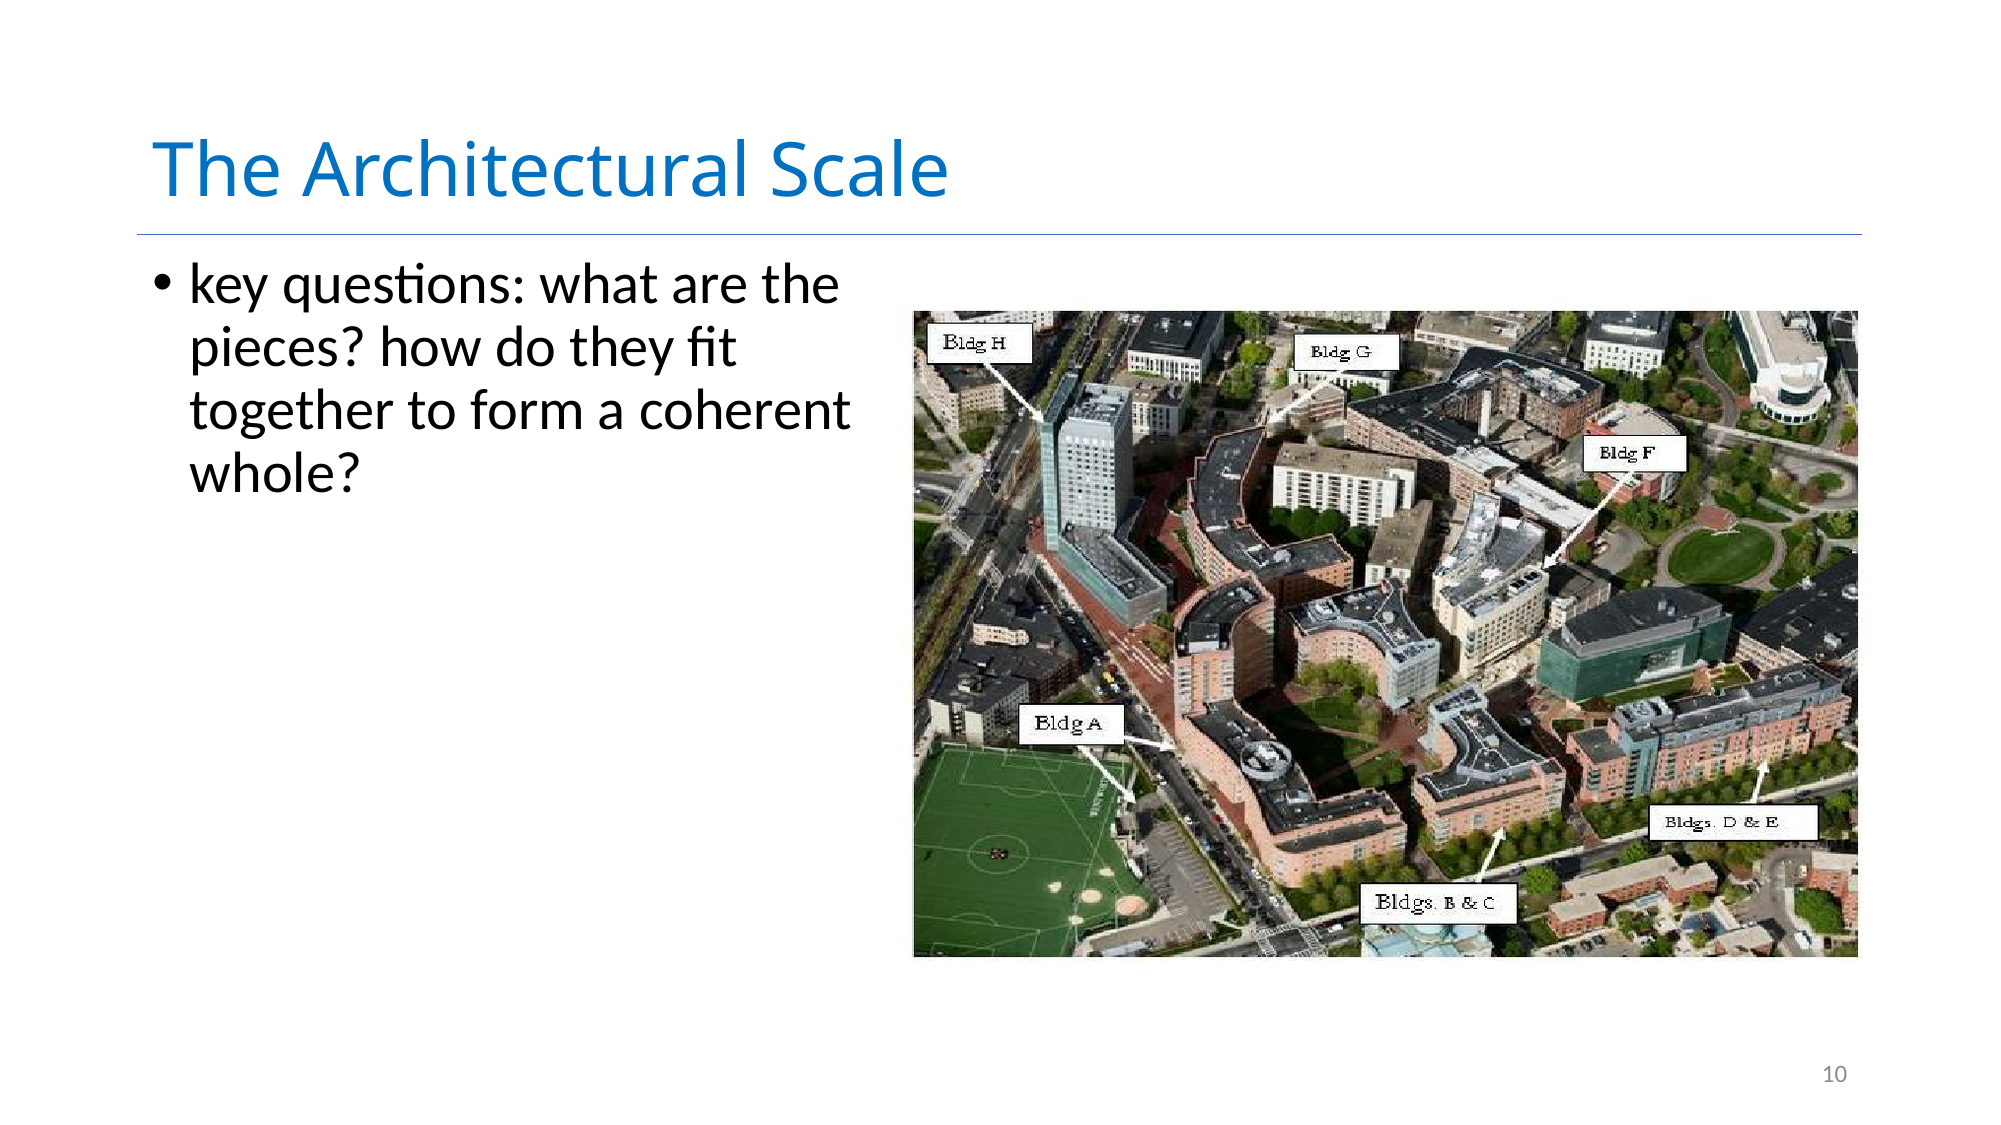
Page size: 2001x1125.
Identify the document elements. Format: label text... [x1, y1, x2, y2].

slide_number 10 [1412, 1042, 1863, 1103]
picture [897, 299, 1863, 964]
title The Architectural Scale [137, 3, 1863, 221]
list key questions: what are the pieces? how do they fit together to form a coherent whole? [137, 246, 882, 960]
